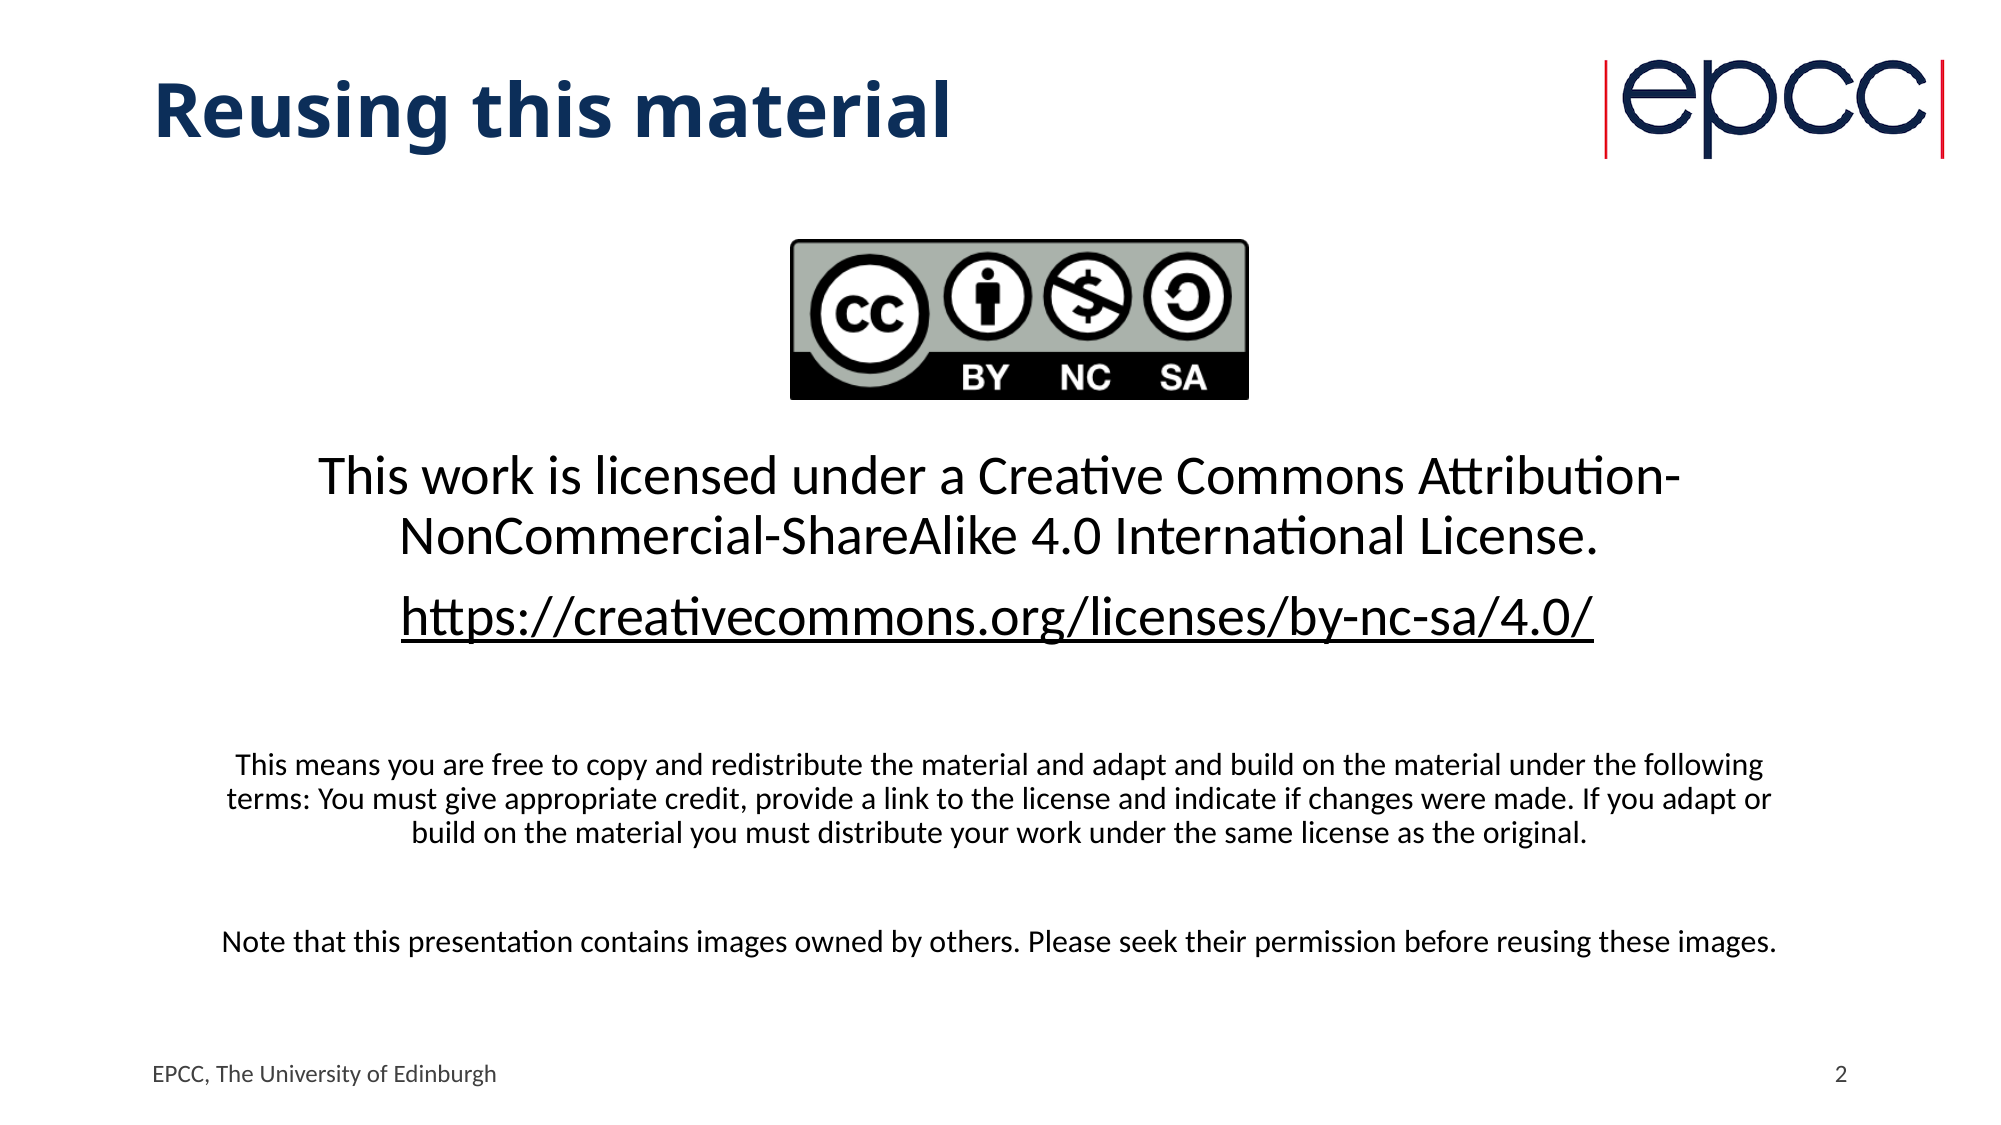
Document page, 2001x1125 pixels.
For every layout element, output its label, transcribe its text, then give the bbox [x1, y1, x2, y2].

slide_number 2 [1412, 1042, 1863, 1103]
list This work is licensed under a Creative Commons Attribution-NonCommercial-ShareAlike 4.0 International License. https://creativecommons.org/licenses/by-nc-sa/4.0/ This means you are free to copy and redistribute the material and adapt and build on the material under the following terms: You must give appropriate credit, provide a link to the license and indicate if changes were made. If you adapt or build on the material you must distribute your work under the same license as the original. Note that this presentation contains images owned by others. Please seek their permission before reusing these images. [202, 439, 1798, 1004]
title Reusing this material [137, 59, 1863, 168]
footer EPCC, The University of Edinburgh [137, 1042, 813, 1103]
picture [790, 239, 1249, 400]
picture [1592, 49, 1954, 168]
